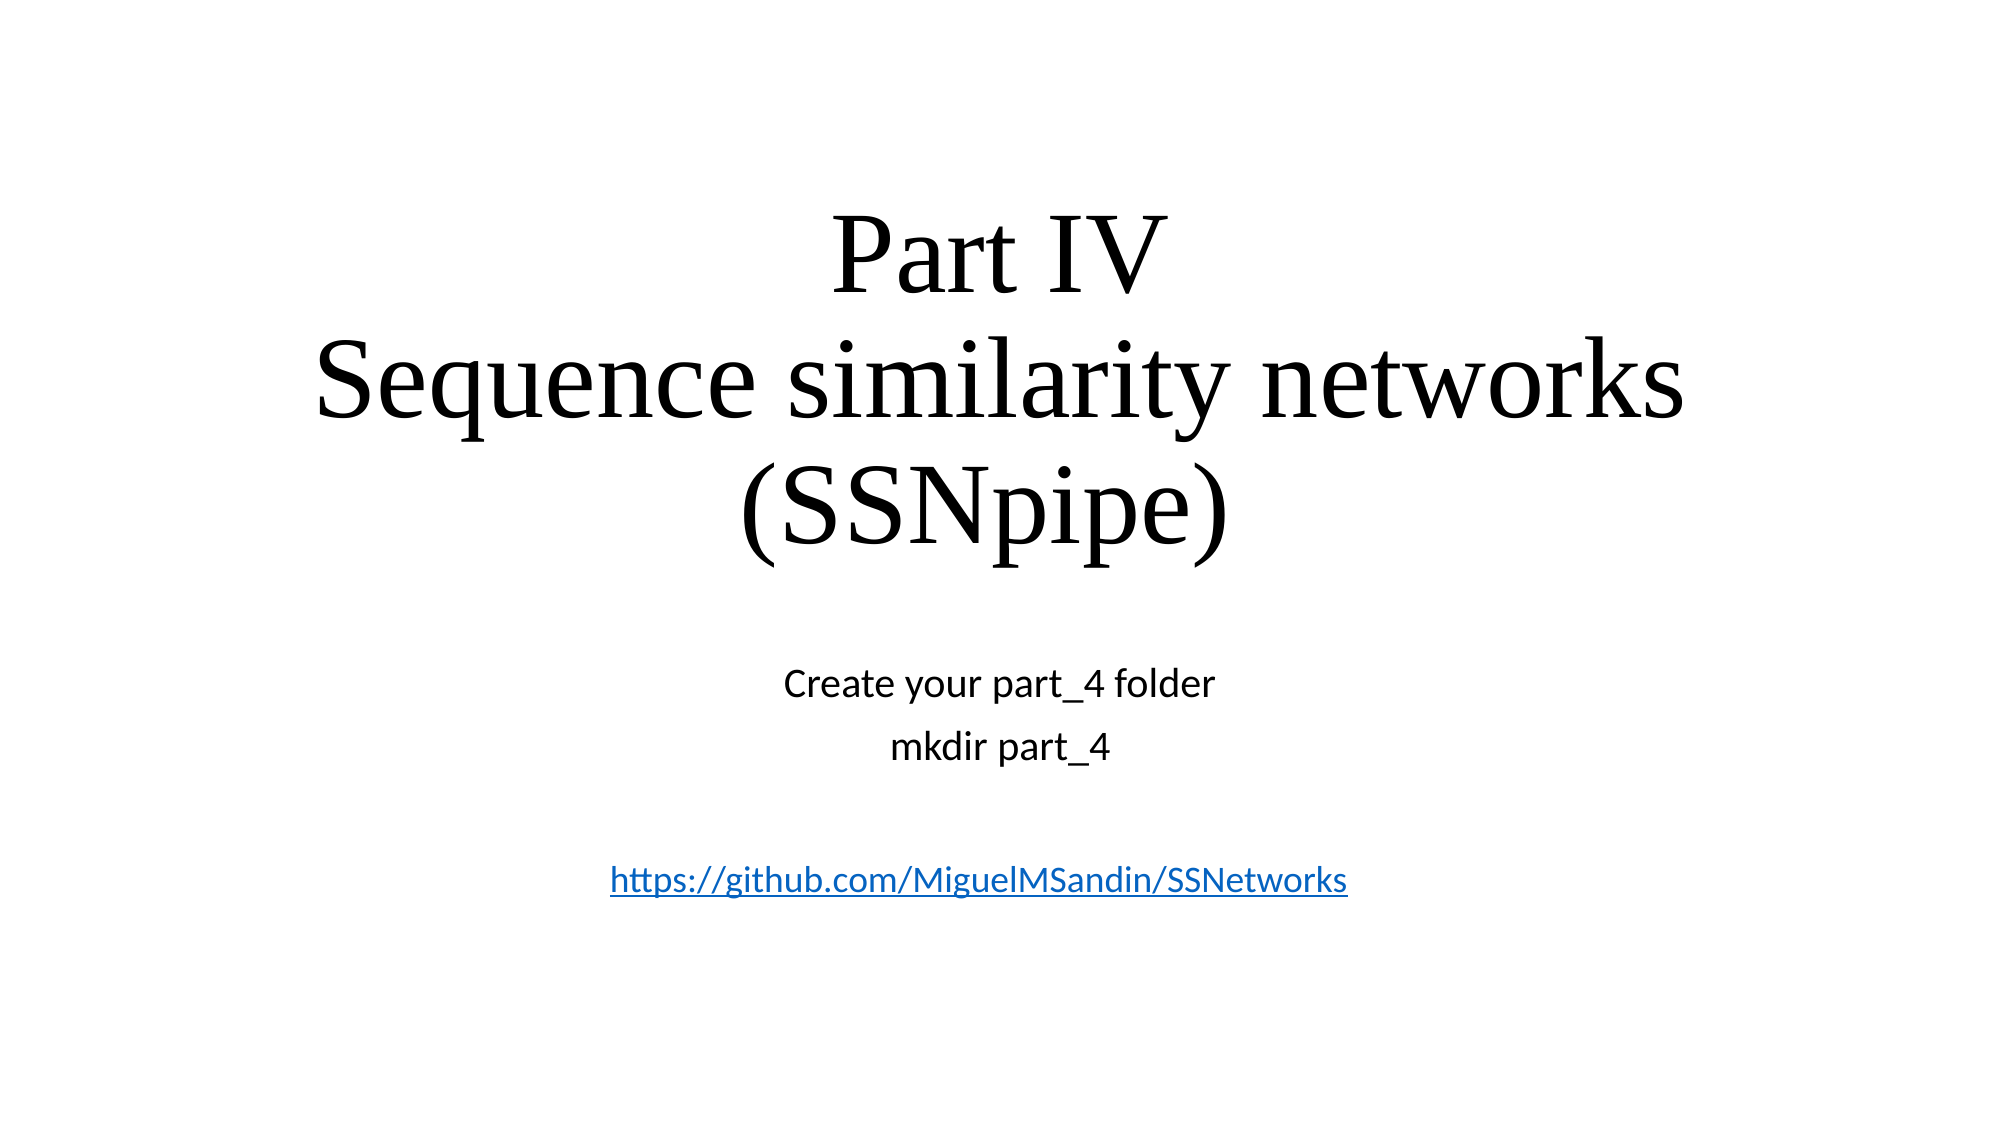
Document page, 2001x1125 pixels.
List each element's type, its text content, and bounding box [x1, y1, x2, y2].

title Part IV Sequence similarity networks (SSNpipe) [249, 184, 1750, 576]
text_box https://github.com/MiguelMSandin/SSNetworks [595, 847, 1594, 908]
subtitle Create your part_4 folder mkdir part_4 [249, 654, 1750, 778]
